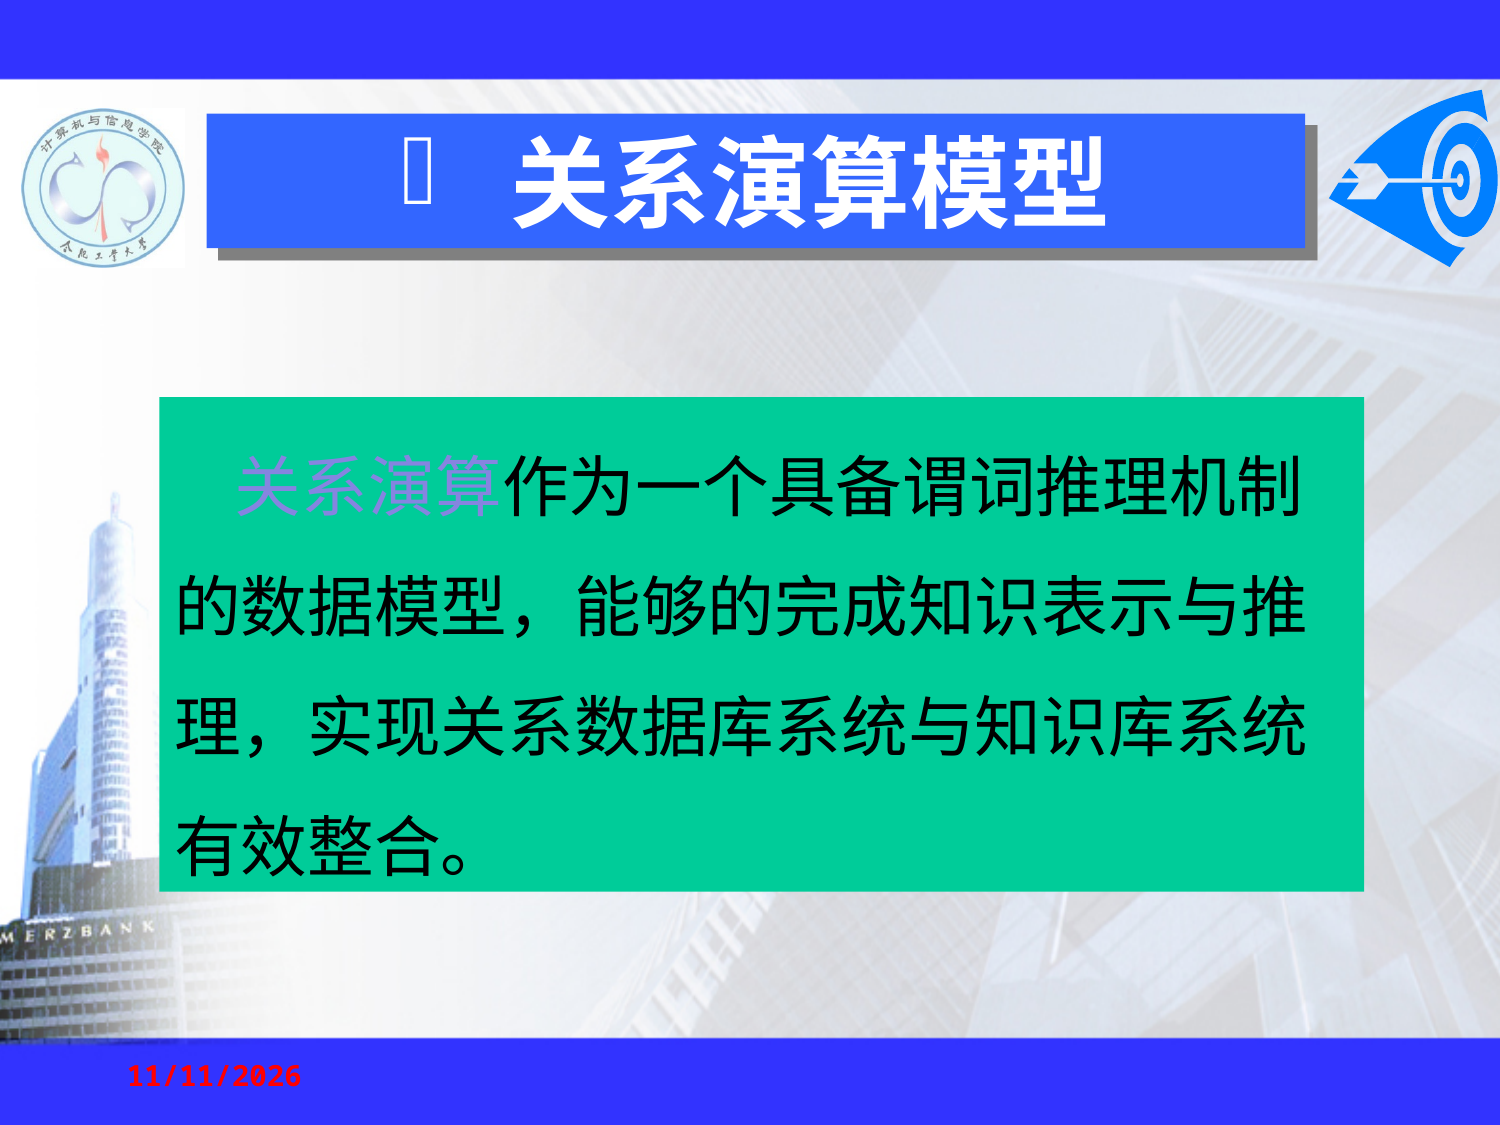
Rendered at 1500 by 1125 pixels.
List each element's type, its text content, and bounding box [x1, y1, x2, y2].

text_box 关系演算作为一个具备谓词推理机制的数据模型，能够的完成知识表示与推理，实现关系数据库系统与知识库系统有效整合。 [159, 397, 1365, 892]
picture [0, 0, 1500, 1125]
text_box 2020/9/7 [112, 1049, 425, 1125]
text_box 关系演算模型 [206, 113, 1306, 249]
